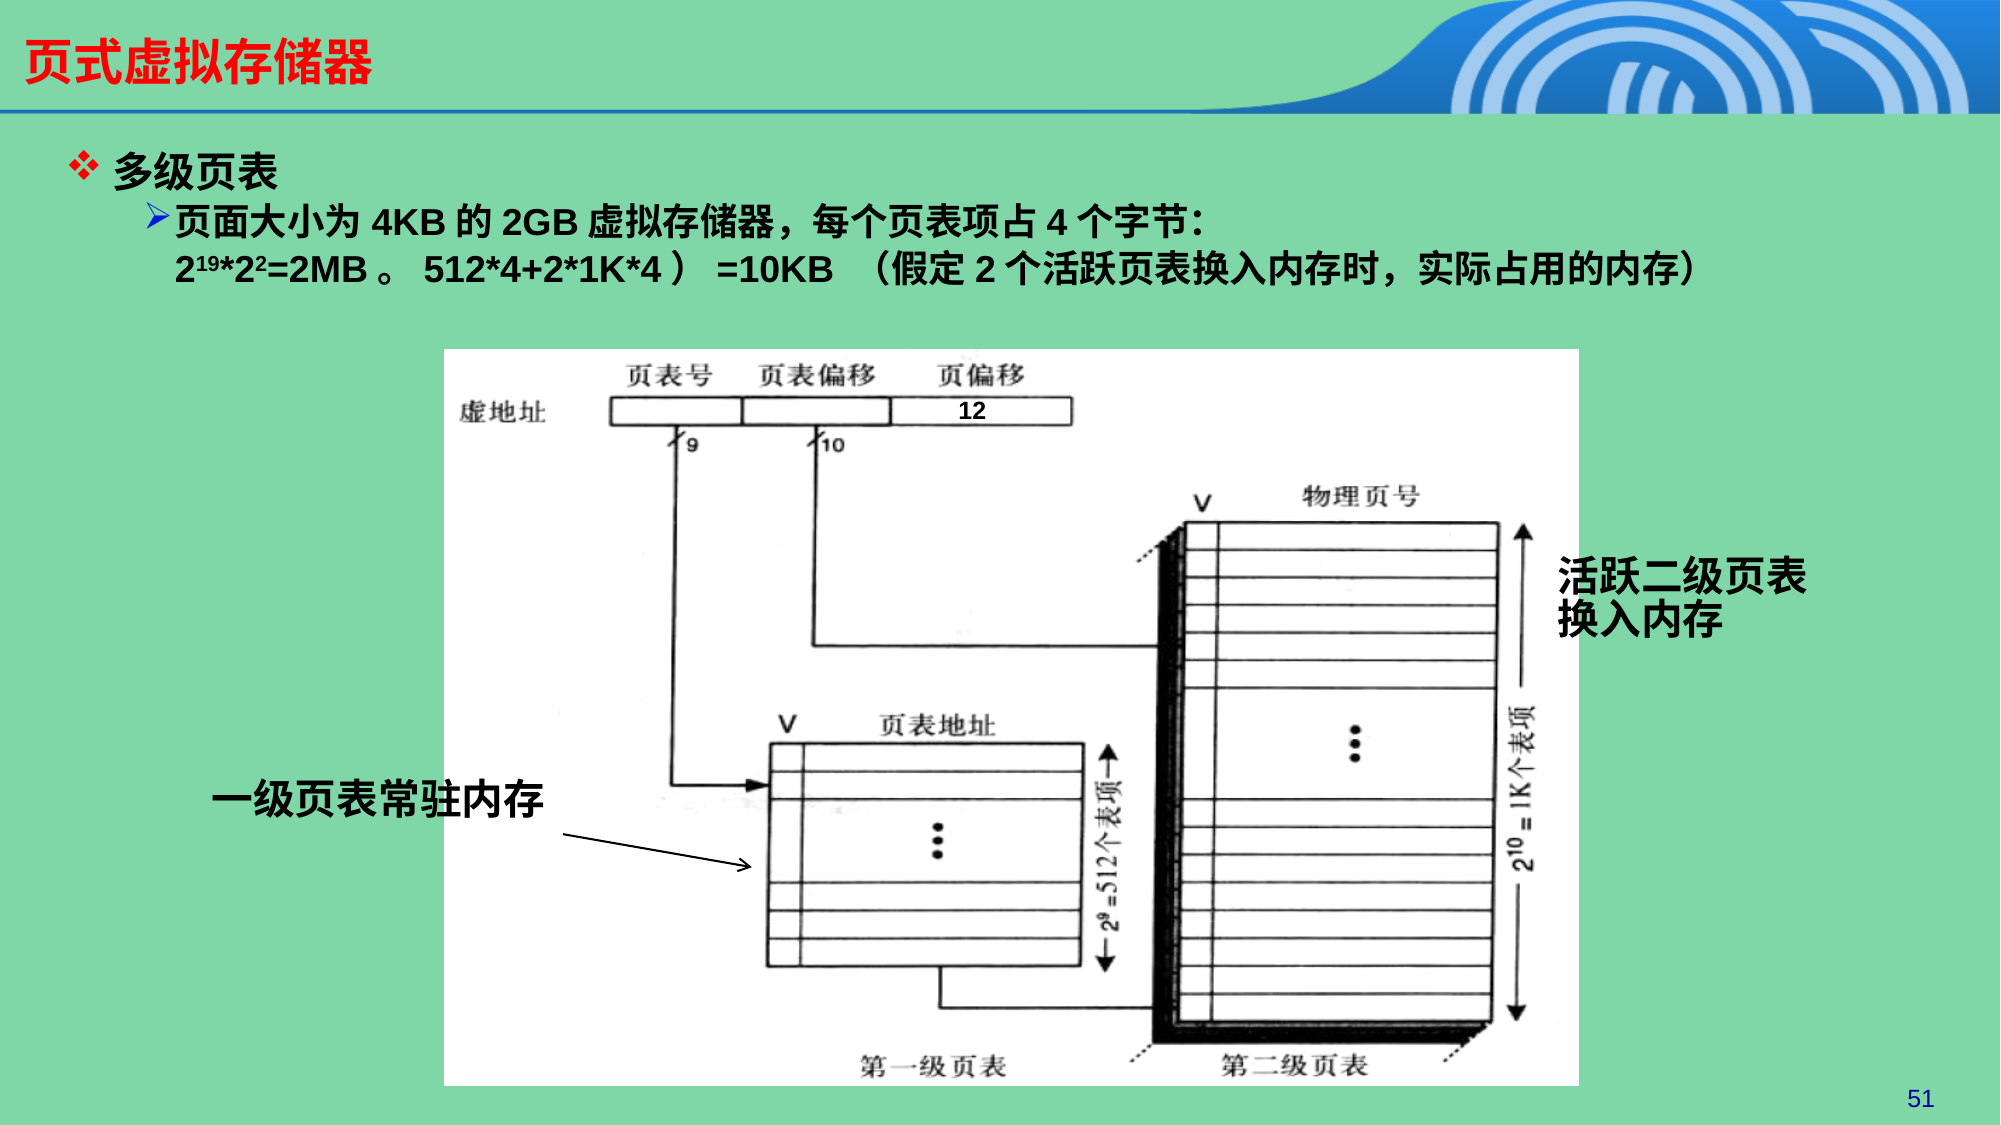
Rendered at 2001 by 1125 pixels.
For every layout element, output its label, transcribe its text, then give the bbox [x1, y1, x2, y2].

title 页式虚拟存储器 [12, 34, 877, 97]
picture [444, 349, 1579, 1086]
text_box 一级页表常驻内存 [196, 772, 439, 830]
picture [0, 0, 2000, 114]
text_box 活跃二级页表换入内存 [1585, 550, 1827, 651]
list 多级页表 页面大小为4KB的2GB虚拟存储器，每个页表项占4个字节：219*22=2MB。512*4+2*1K*4）=10KB （假定2个活跃页表换入内存时，实际占用的内存） [54, 126, 1887, 798]
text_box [562, 833, 753, 868]
